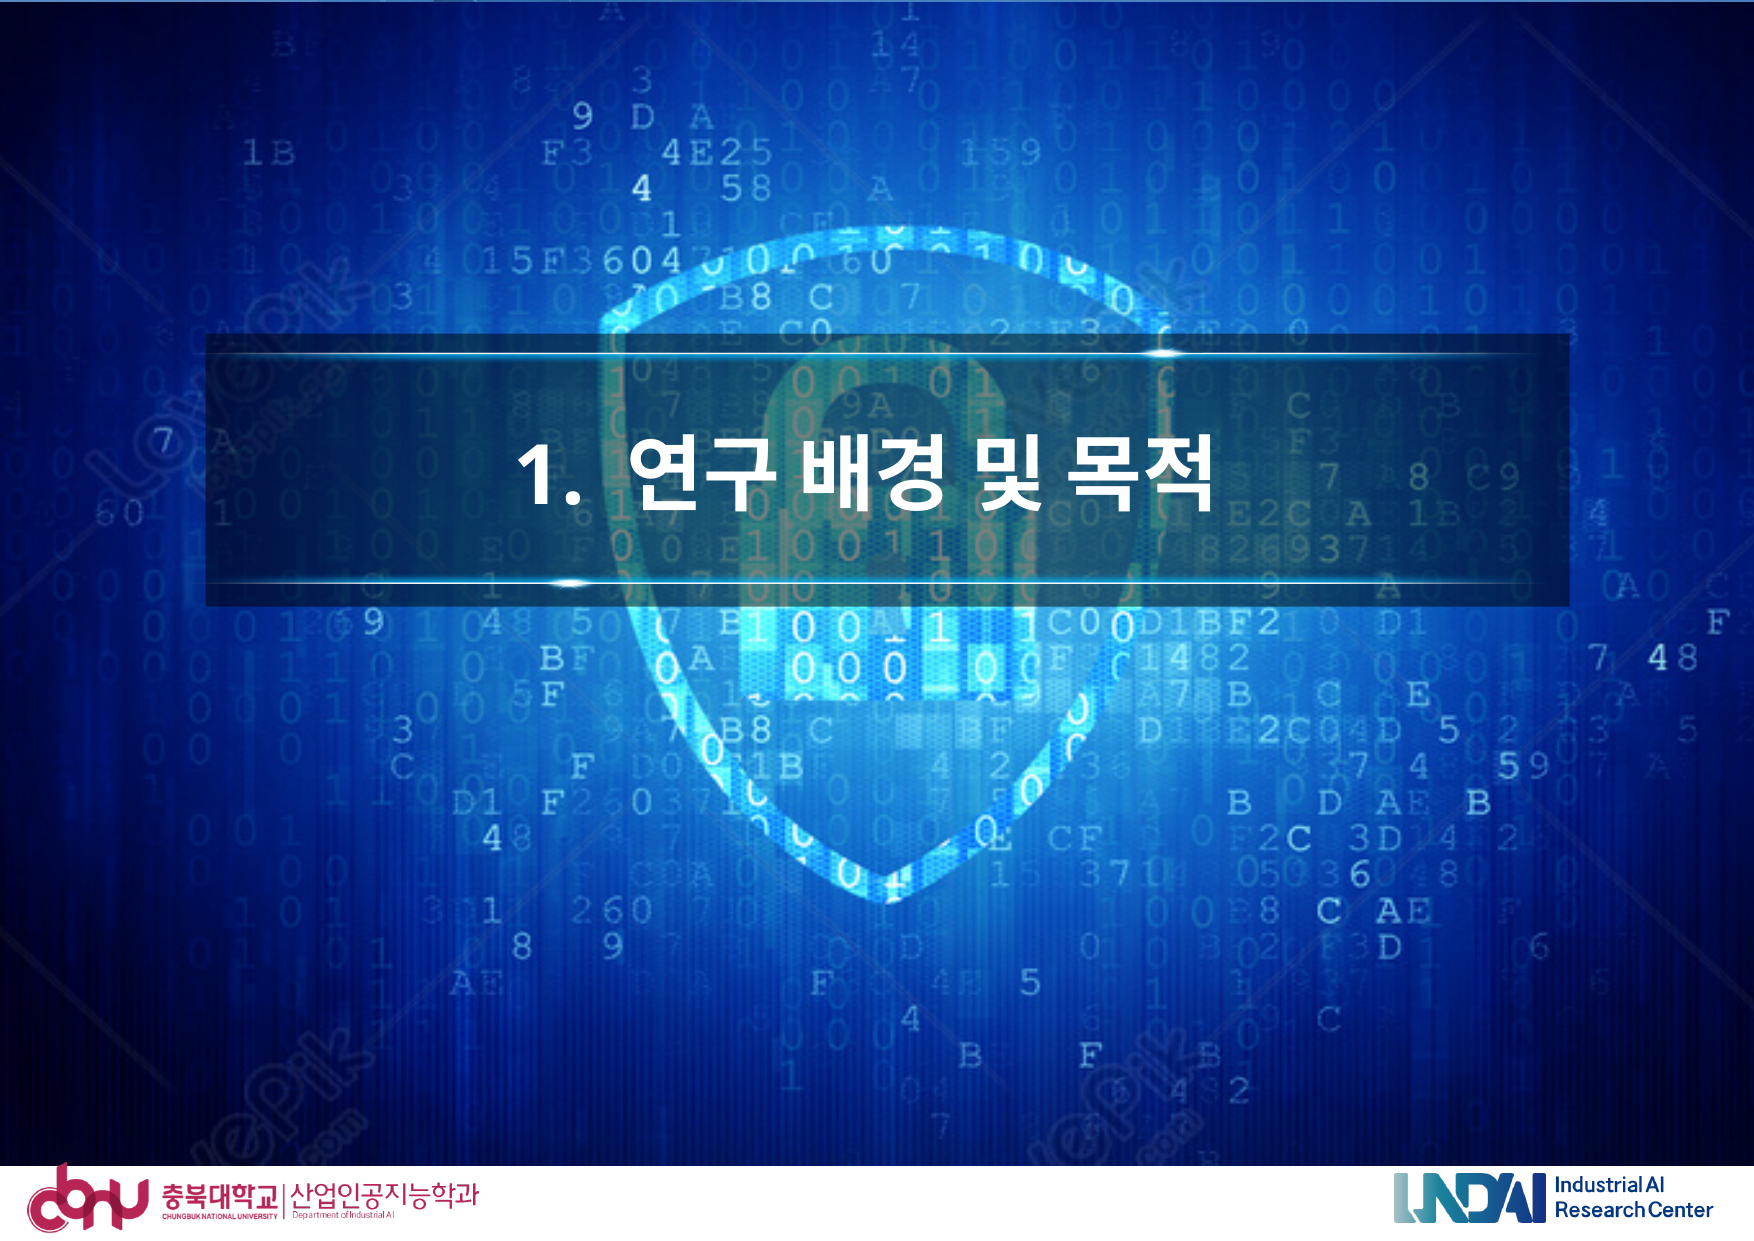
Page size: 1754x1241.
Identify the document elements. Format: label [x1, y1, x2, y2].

picture [0, 0, 1754, 1235]
text_box [184, 0, 1549, 1152]
